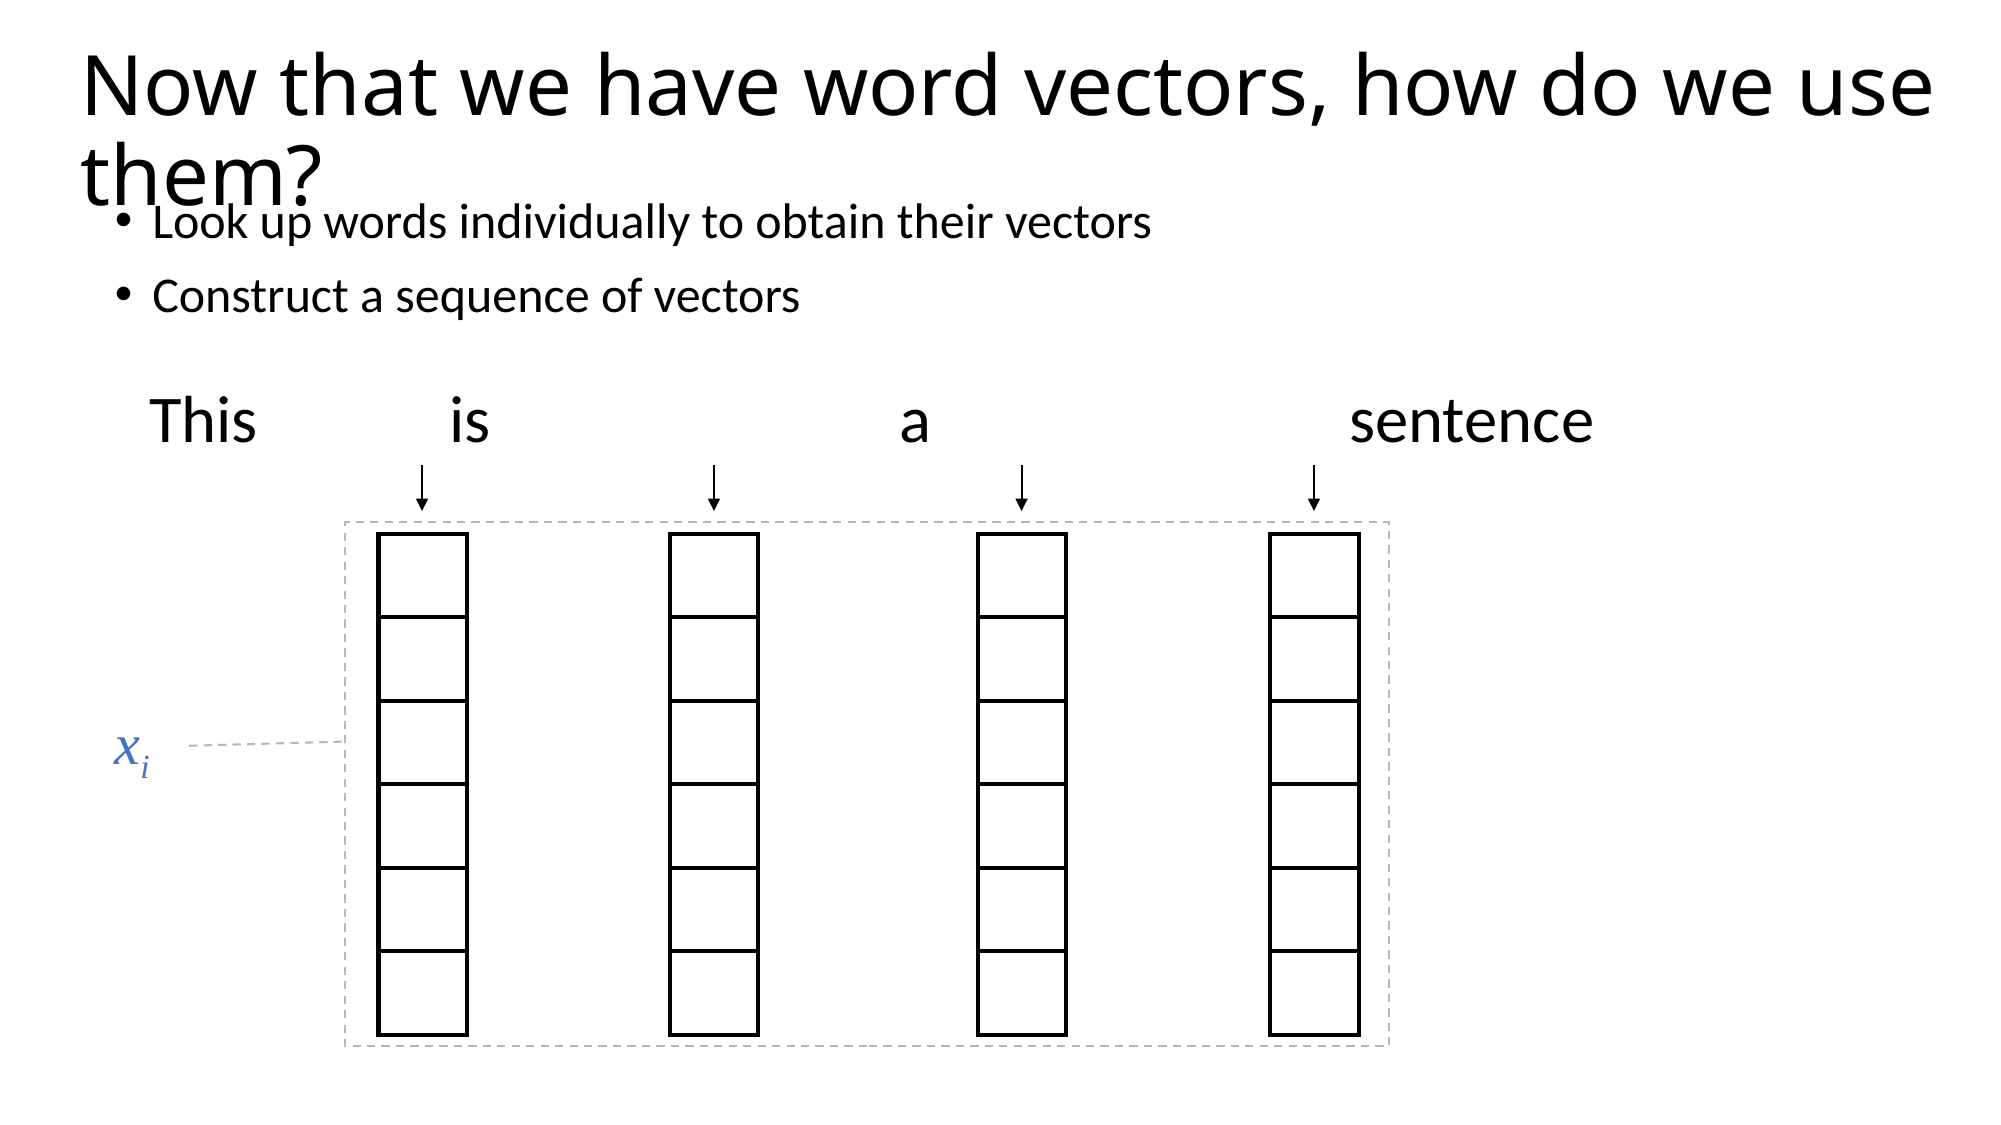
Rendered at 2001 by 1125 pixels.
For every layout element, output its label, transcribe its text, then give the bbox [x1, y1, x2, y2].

text_box [344, 521, 1390, 1047]
text_box This is a sentence [134, 368, 1610, 464]
text_box xi [99, 698, 190, 793]
list Look up words individually to obtain their vectors Construct a sequence of vectors [99, 187, 1900, 347]
title Now that we have word vectors, how do we use them? [66, 36, 2000, 224]
